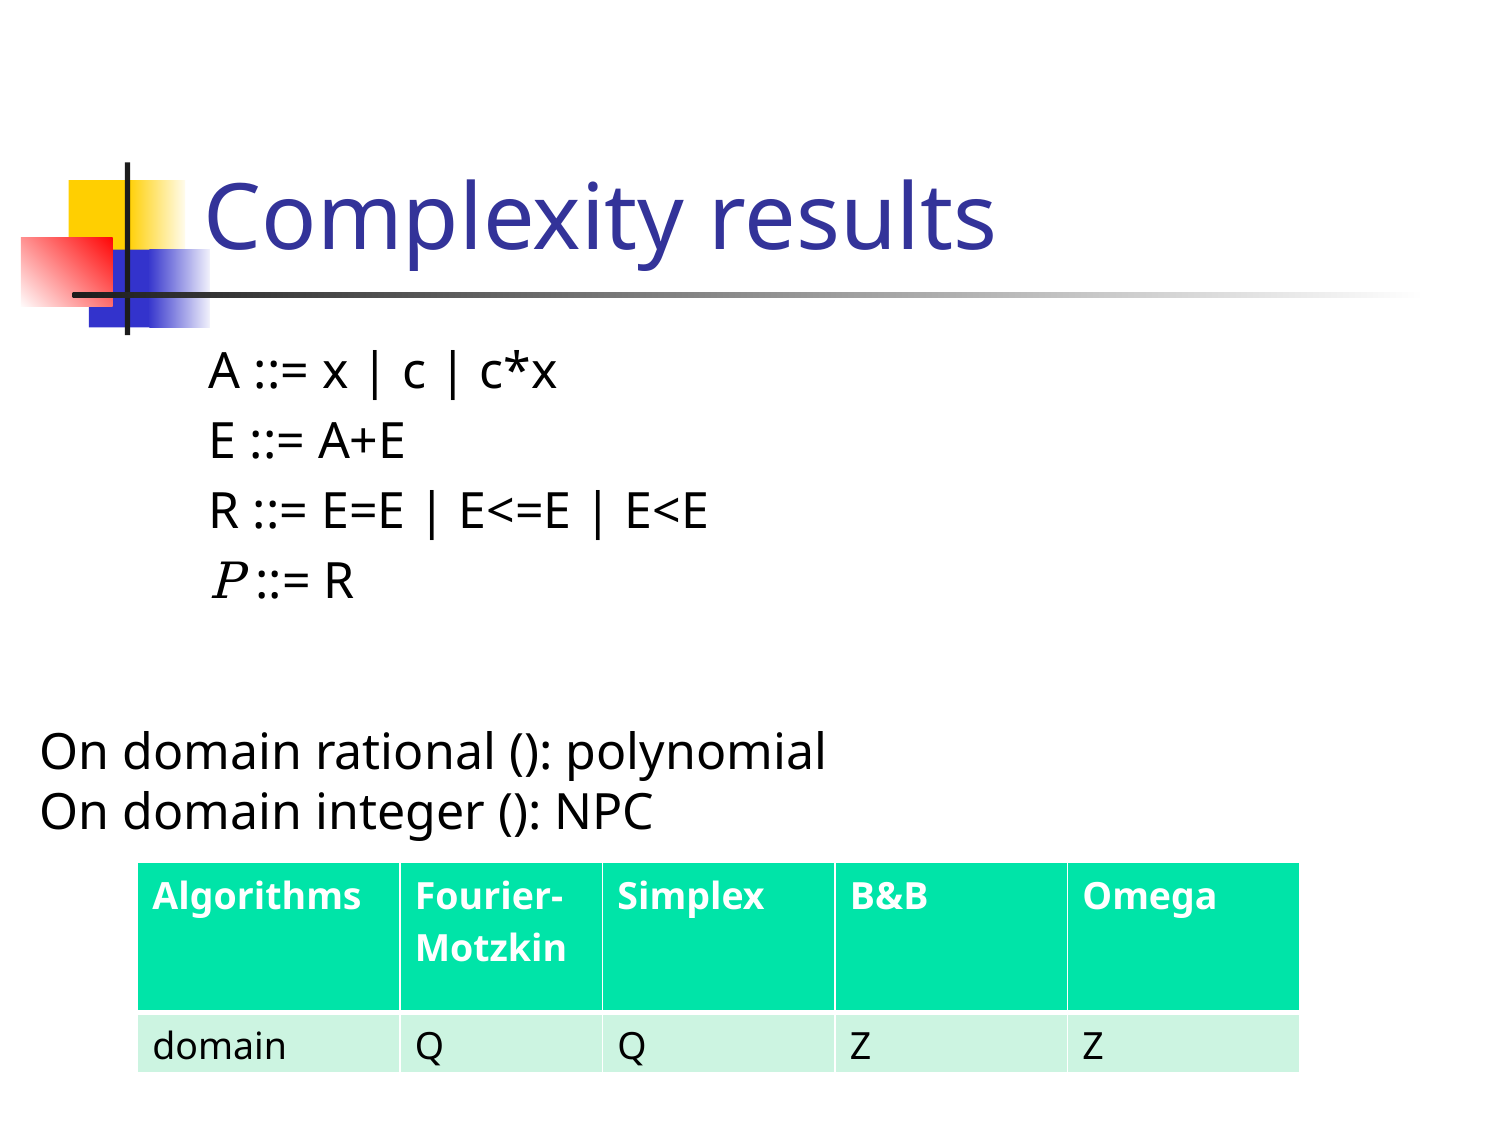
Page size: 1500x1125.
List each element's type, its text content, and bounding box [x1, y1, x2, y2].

table_header Omega [1068, 863, 1299, 1010]
table_cell Q [603, 1015, 834, 1072]
table_header Algorithms [138, 863, 399, 1010]
table_cell domain [138, 1015, 399, 1072]
table_header Simplex [603, 863, 834, 1010]
table_cell Z [1068, 1015, 1299, 1072]
title Complexity results [188, 35, 1468, 275]
table_cell Z [836, 1015, 1067, 1072]
table_cell Q [401, 1015, 602, 1072]
table_header B&B [836, 863, 1067, 1010]
table_header Fourier-Motzkin [401, 863, 602, 1010]
